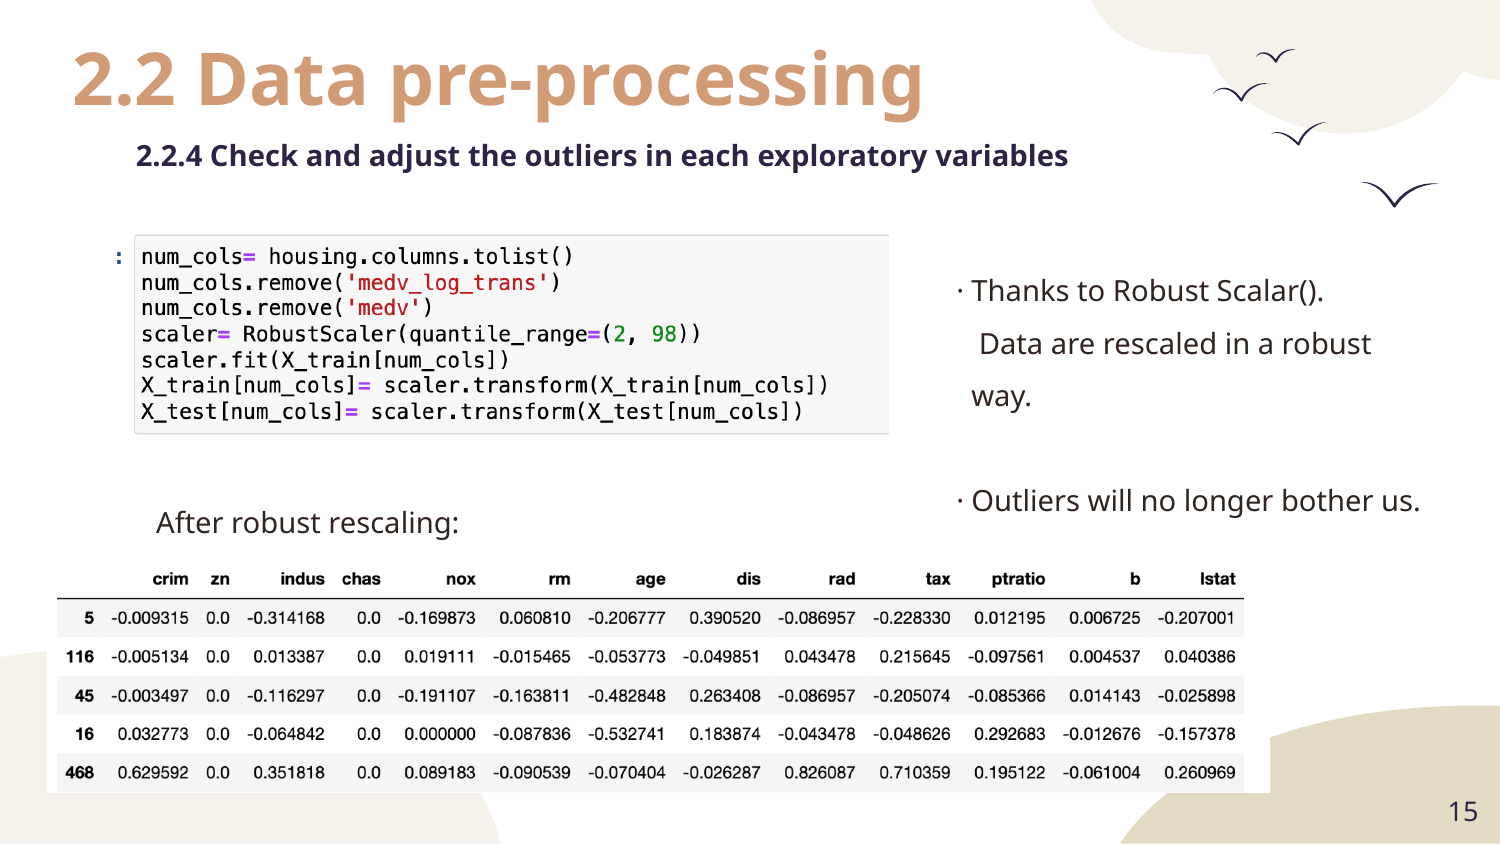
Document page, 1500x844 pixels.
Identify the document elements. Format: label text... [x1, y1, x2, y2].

subtitle · Thanks to Robust Scalar(). Data are rescaled in a robust way. · Outliers will no longer bother us. [941, 240, 1443, 586]
picture [115, 227, 889, 438]
title 2.2 Data pre-processing [57, 28, 1309, 123]
picture [47, 550, 1271, 793]
subtitle After robust rescaling: [141, 471, 708, 534]
slide_number ‹#› [1403, 779, 1494, 844]
subtitle 2.2.4 Check and adjust the outliers in each exploratory variables [120, 122, 1292, 198]
